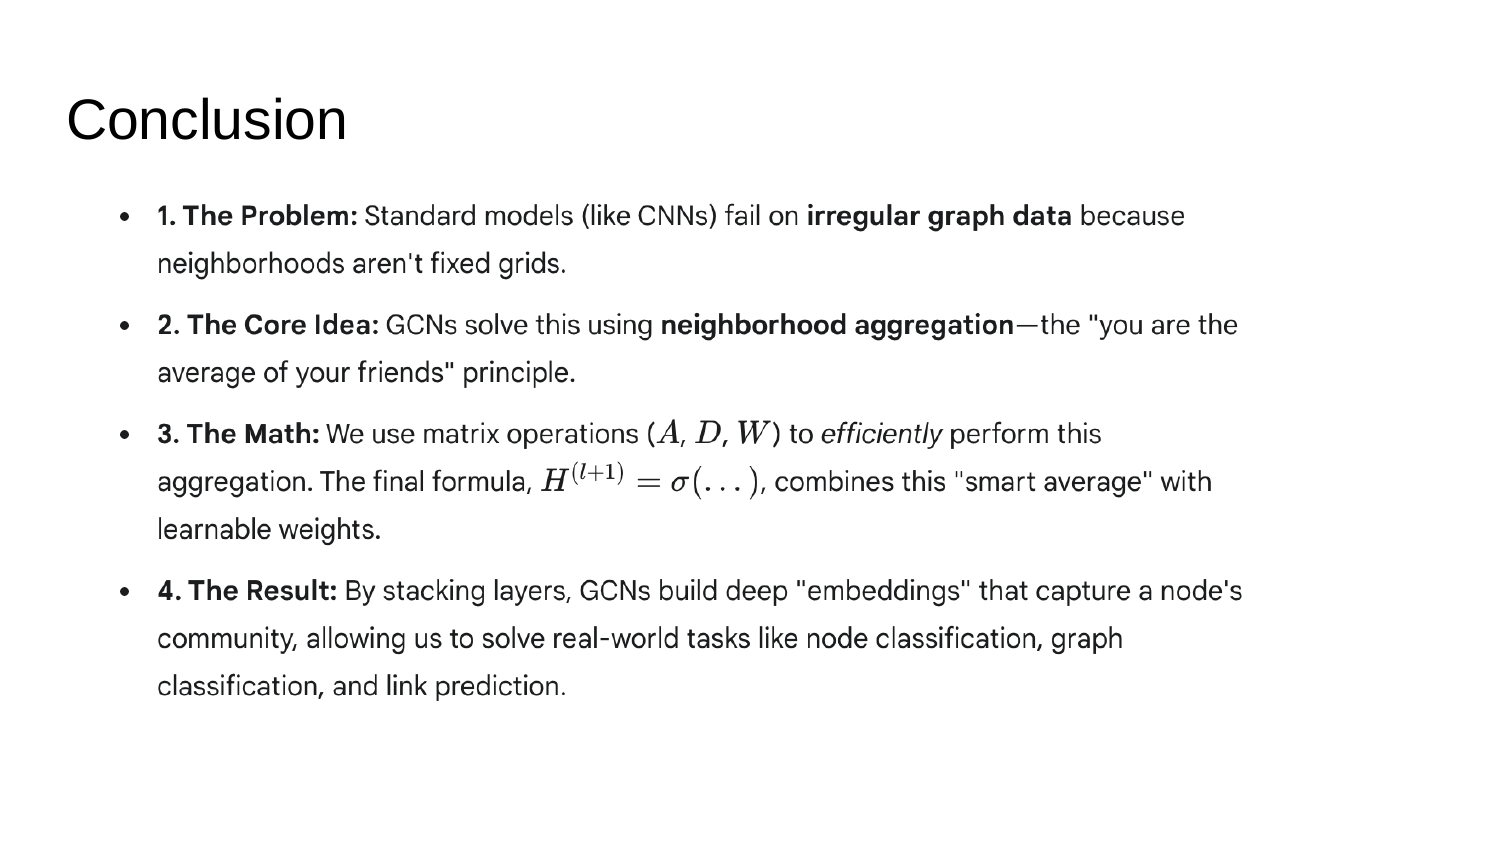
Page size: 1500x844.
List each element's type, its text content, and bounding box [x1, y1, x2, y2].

picture [50, 188, 1252, 718]
title Conclusion [51, 72, 1449, 167]
